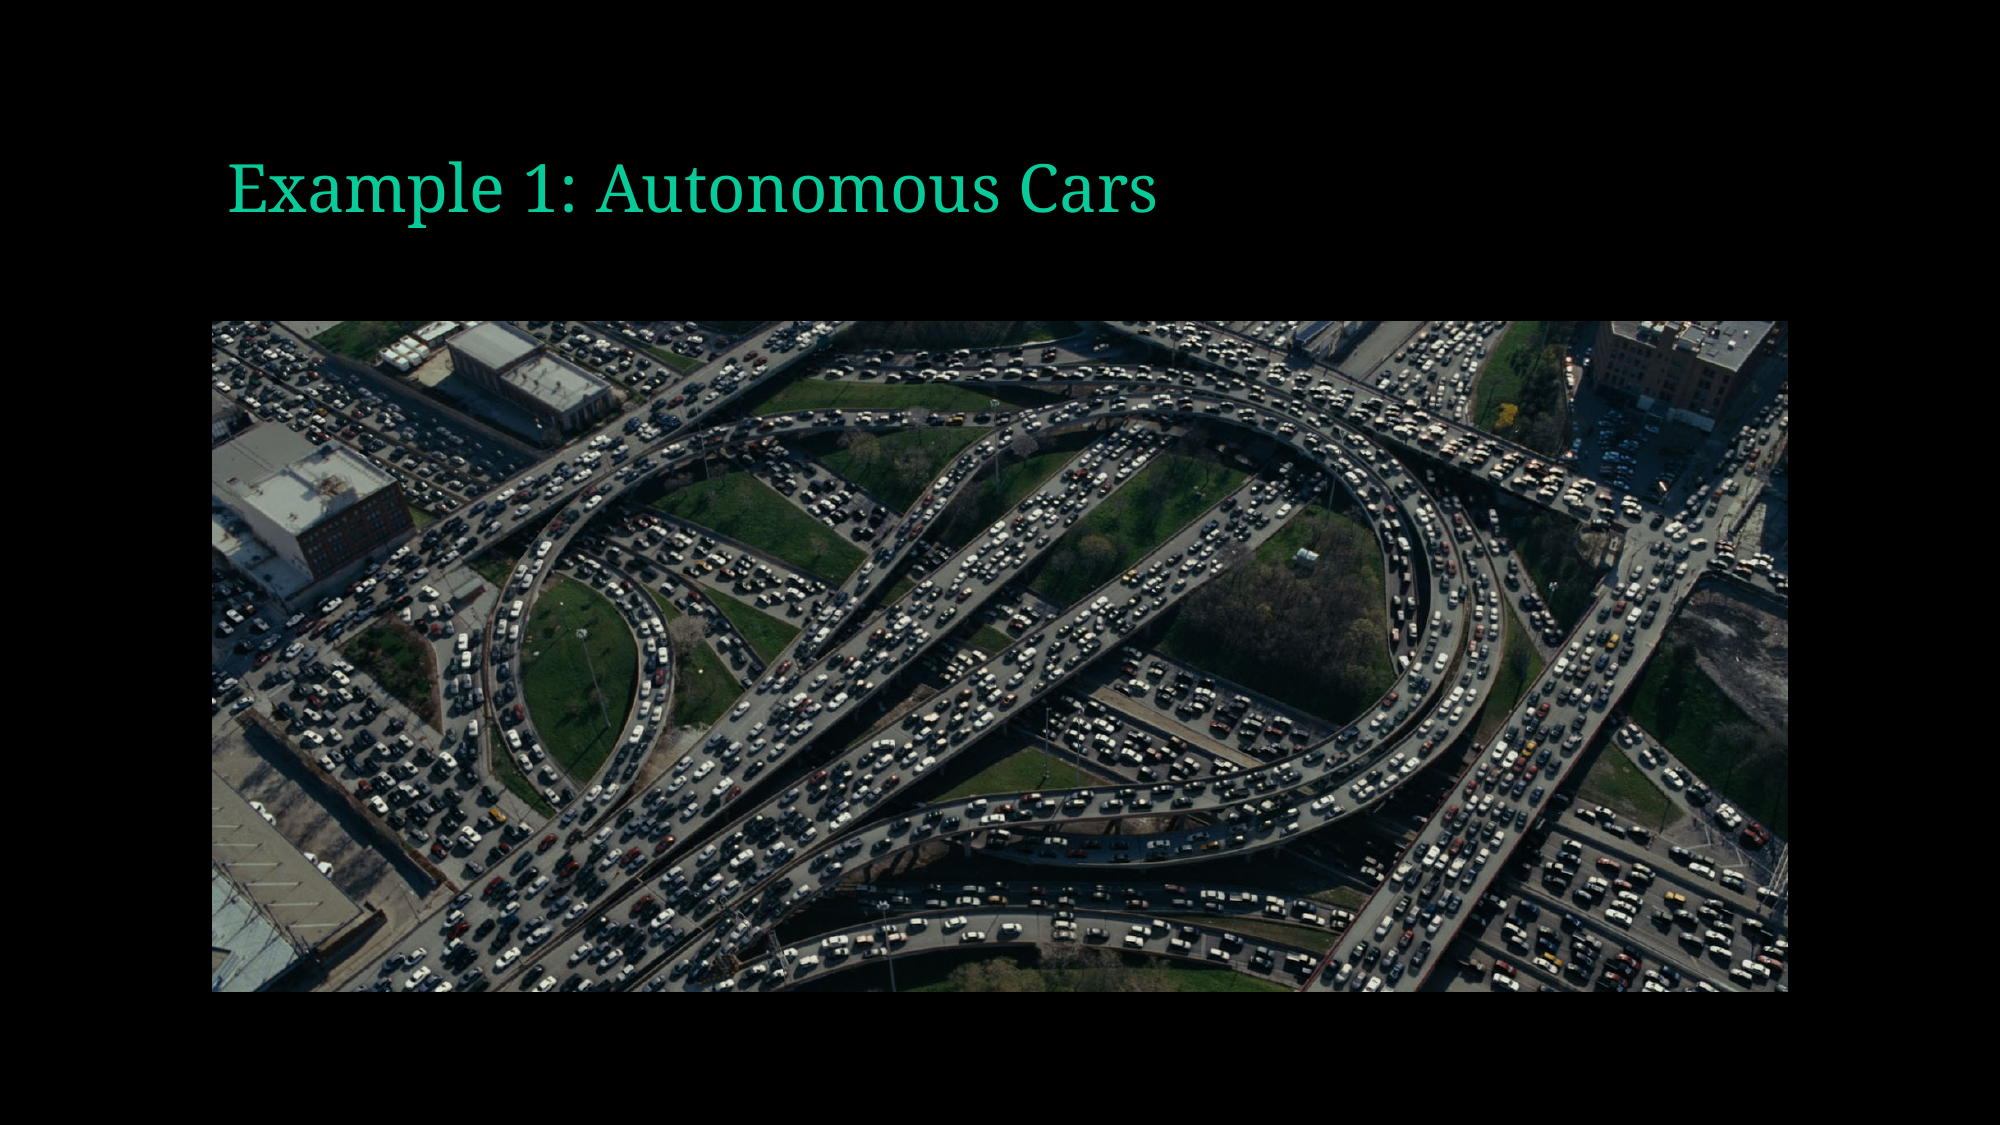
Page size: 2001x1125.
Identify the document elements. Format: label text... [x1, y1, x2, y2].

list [212, 321, 1788, 992]
title Example 1: Autonomous Cars [212, 59, 1788, 235]
